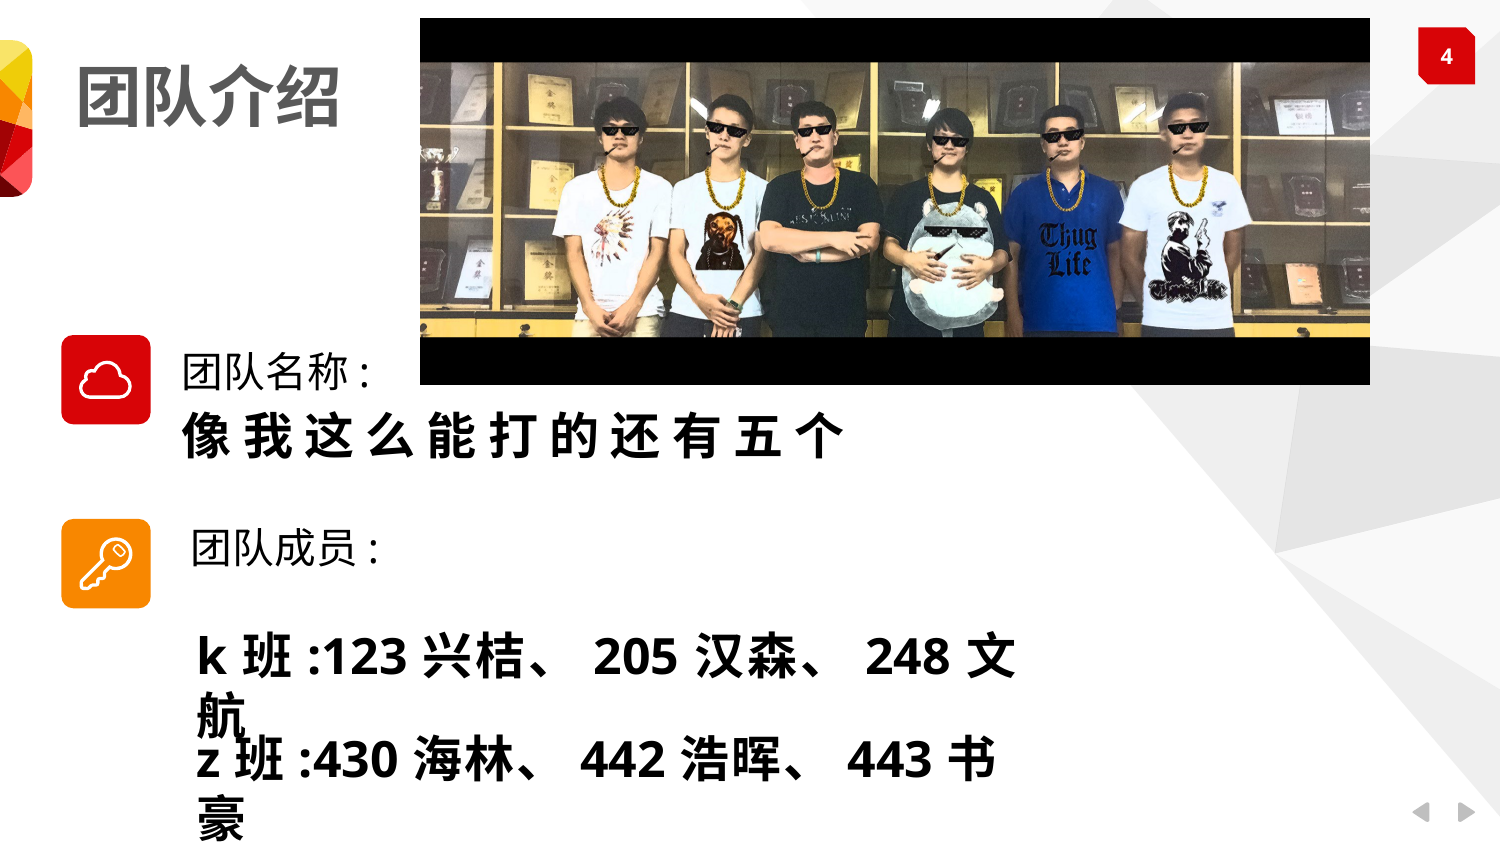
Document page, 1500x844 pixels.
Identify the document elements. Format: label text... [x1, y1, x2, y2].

text_box 团队名称: 像 我 这 么 能 打 的 还 有 五 个 [181, 351, 970, 418]
text_box z班:430海林、442浩晖、443书豪 [181, 719, 1012, 844]
text_box 团队介绍 [75, 64, 415, 131]
text_box k班:123兴桔、205汉森、248文航 [181, 617, 1031, 752]
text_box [0, 39, 33, 198]
picture [420, 17, 1370, 386]
text_box 团队成员: [176, 520, 394, 581]
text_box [61, 334, 151, 425]
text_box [61, 518, 151, 609]
